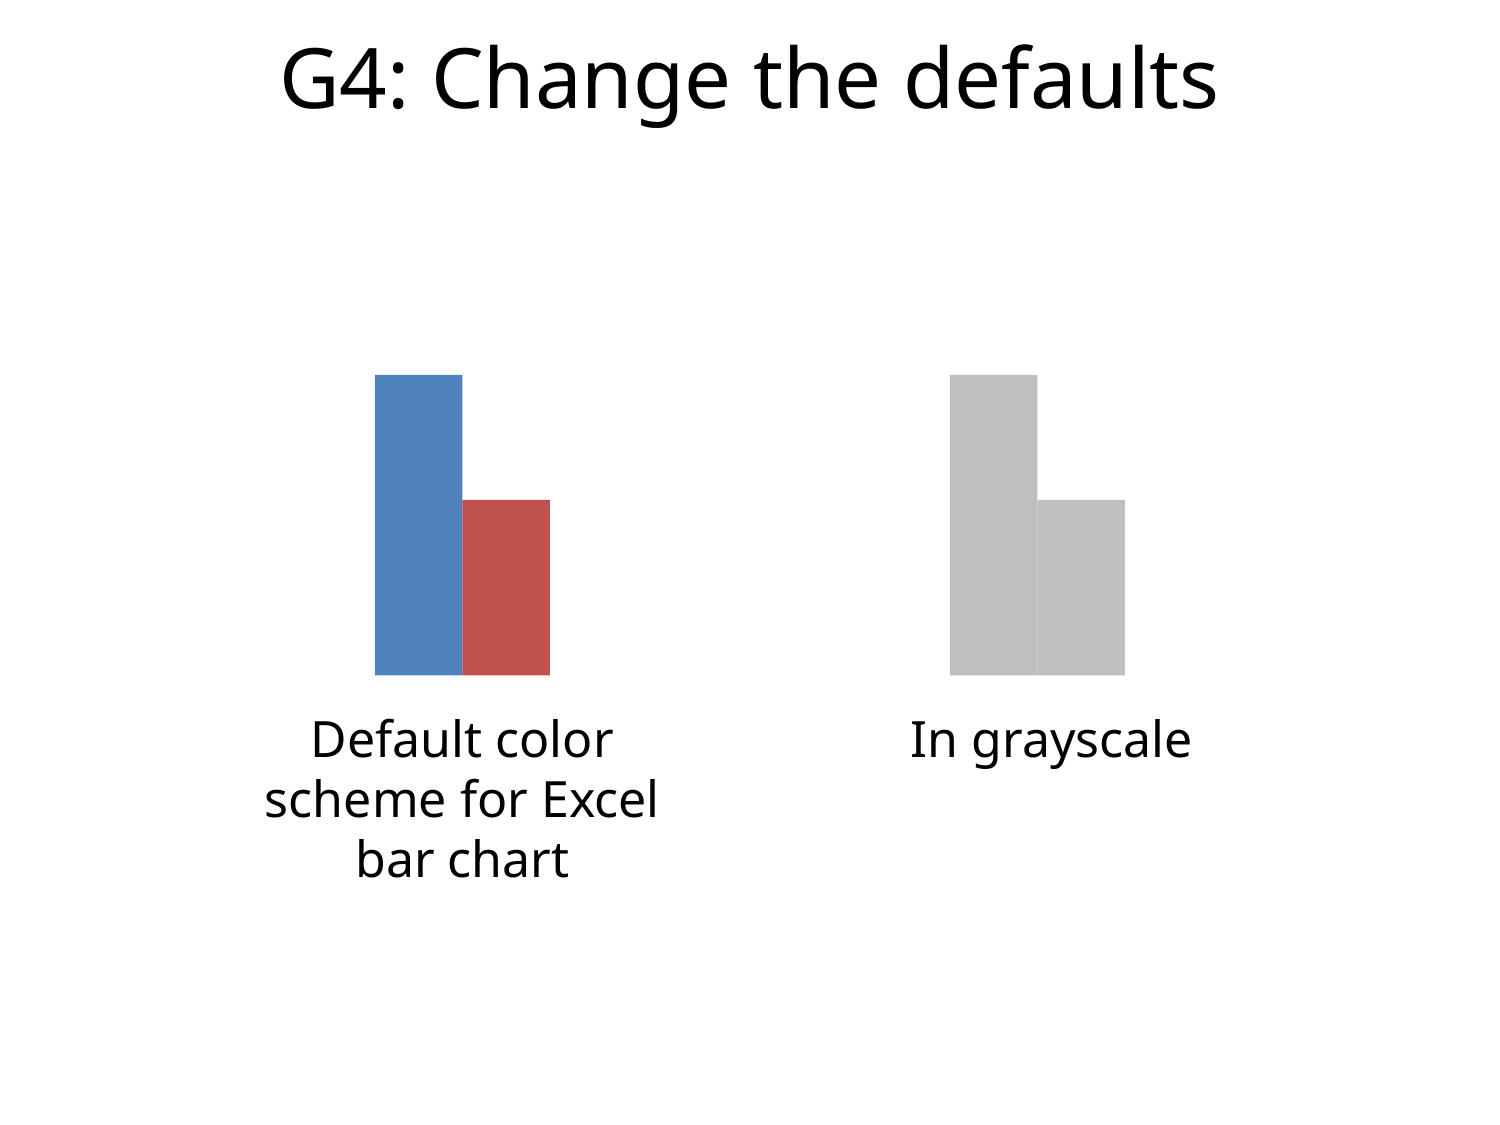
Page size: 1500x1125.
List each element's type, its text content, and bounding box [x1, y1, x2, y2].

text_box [374, 374, 551, 676]
text_box In grayscale [802, 699, 1302, 825]
title G4: Change the defaults [0, 0, 1500, 151]
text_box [949, 374, 1126, 676]
text_box Default color scheme for Excel bar chart [212, 699, 713, 825]
